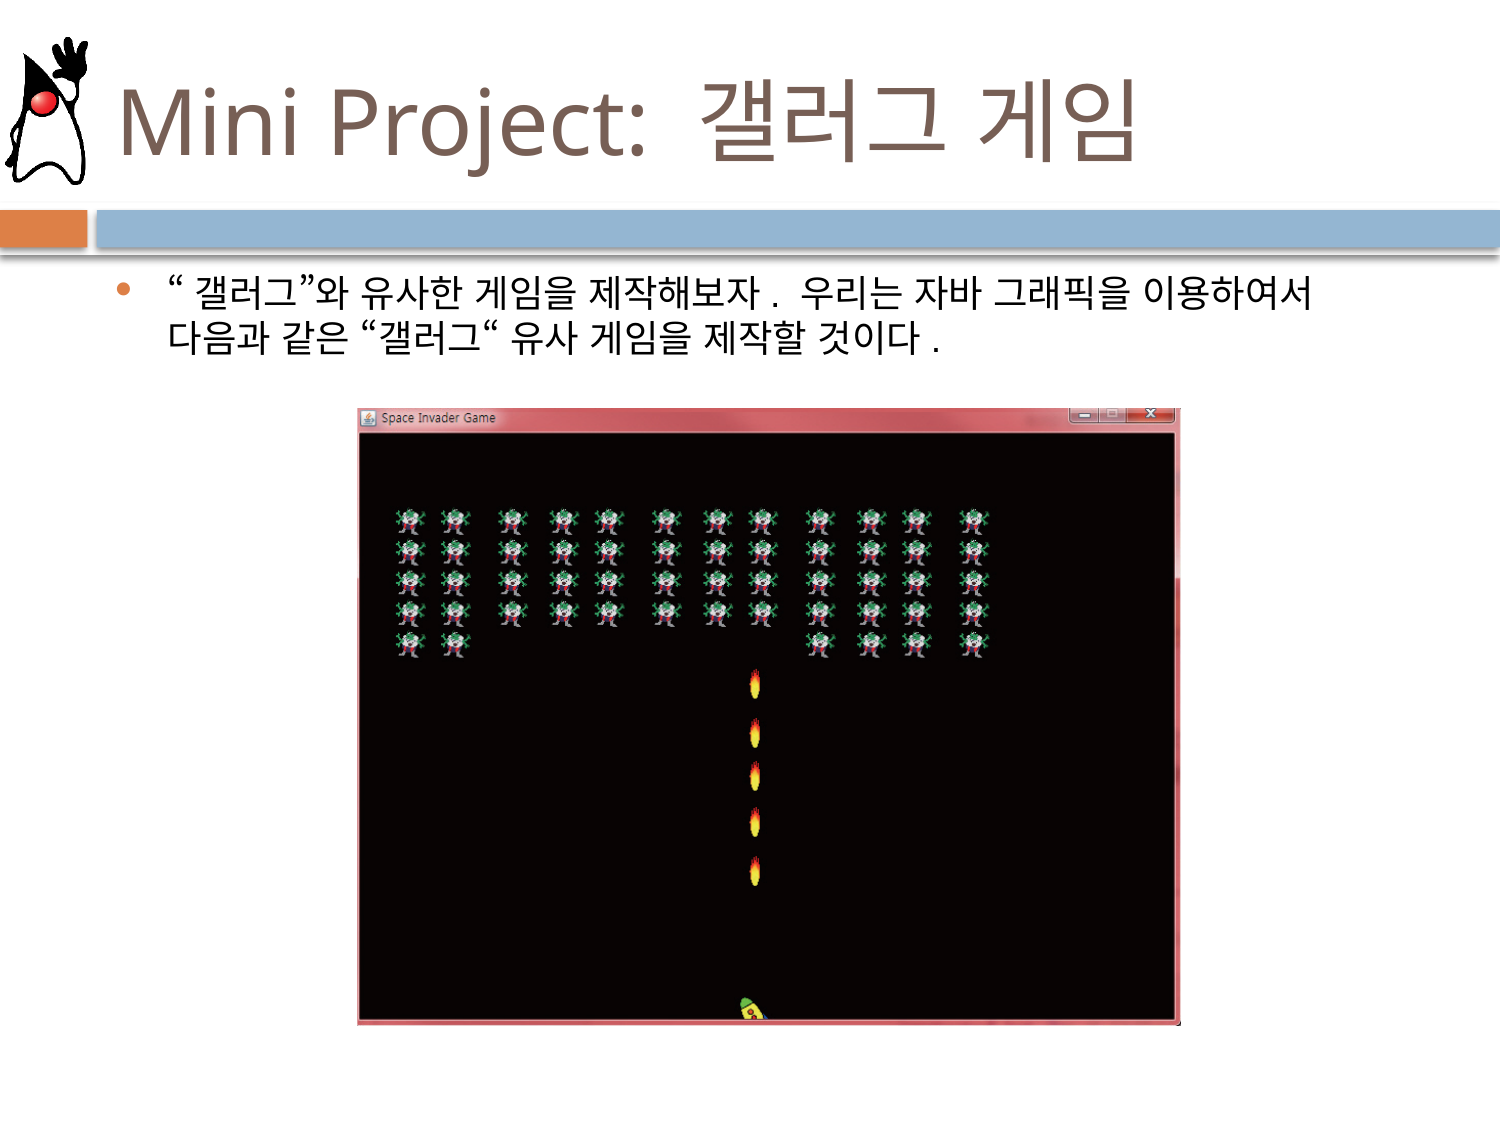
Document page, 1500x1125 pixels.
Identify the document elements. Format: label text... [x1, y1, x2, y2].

picture [5, 37, 88, 185]
picture [357, 408, 1182, 1026]
list “갤러그”와 유사한 게임을 제작해보자. 우리는 자바 그래픽을 이용하여서 다음과 같은 “갤러그“ 유사 게임을 제작할 것이다. [100, 262, 1438, 1000]
title Mini Project: 갤러그 게임 [100, 37, 1438, 200]
